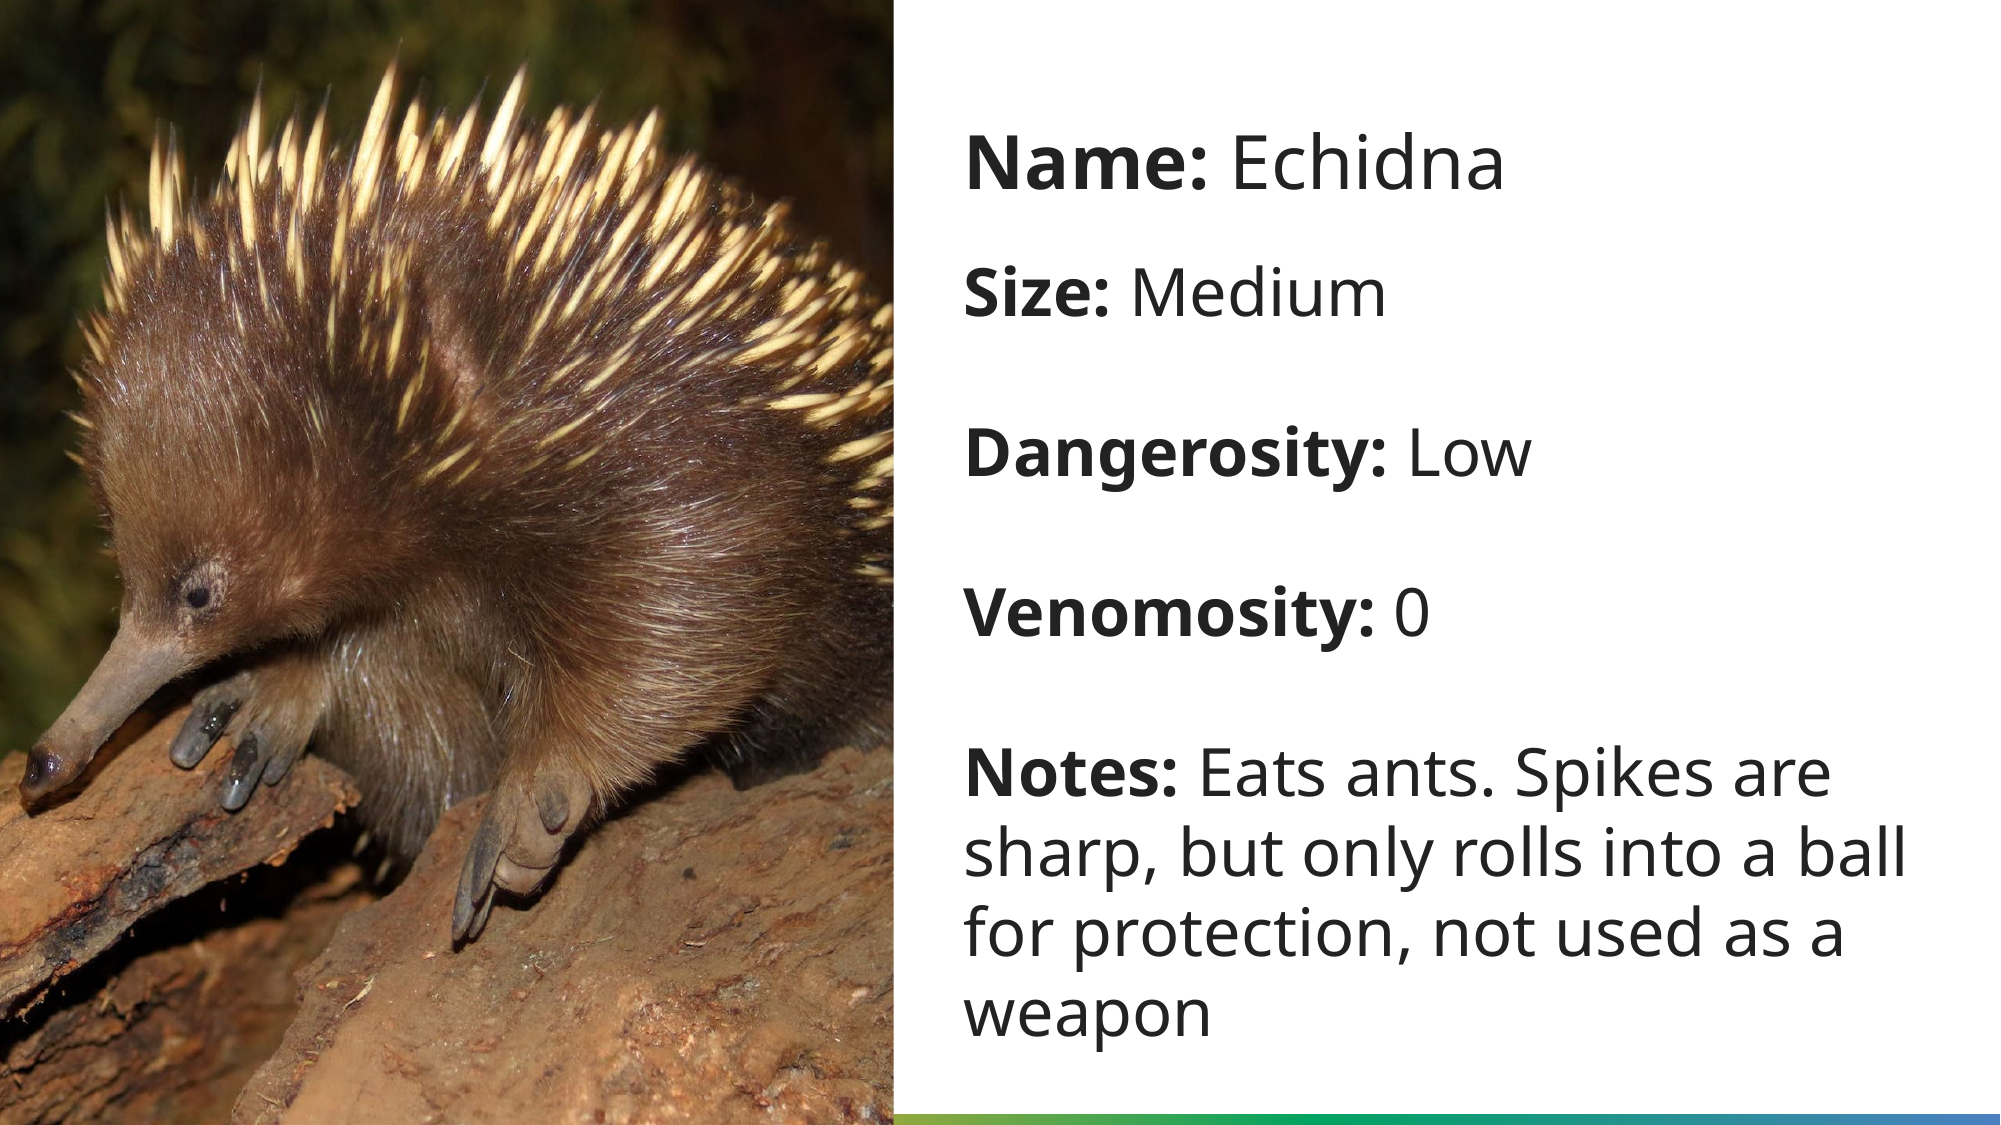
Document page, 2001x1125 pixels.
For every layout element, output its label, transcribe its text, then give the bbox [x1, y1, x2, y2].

text_box Name: Echidna Size: Medium Dangerosity: Low Venomosity: 0 Notes: Eats ants. Spikes are sharp, but only rolls into a ball for protection, not used as a weapon [949, 107, 1971, 1057]
picture [0, 0, 2000, 1125]
